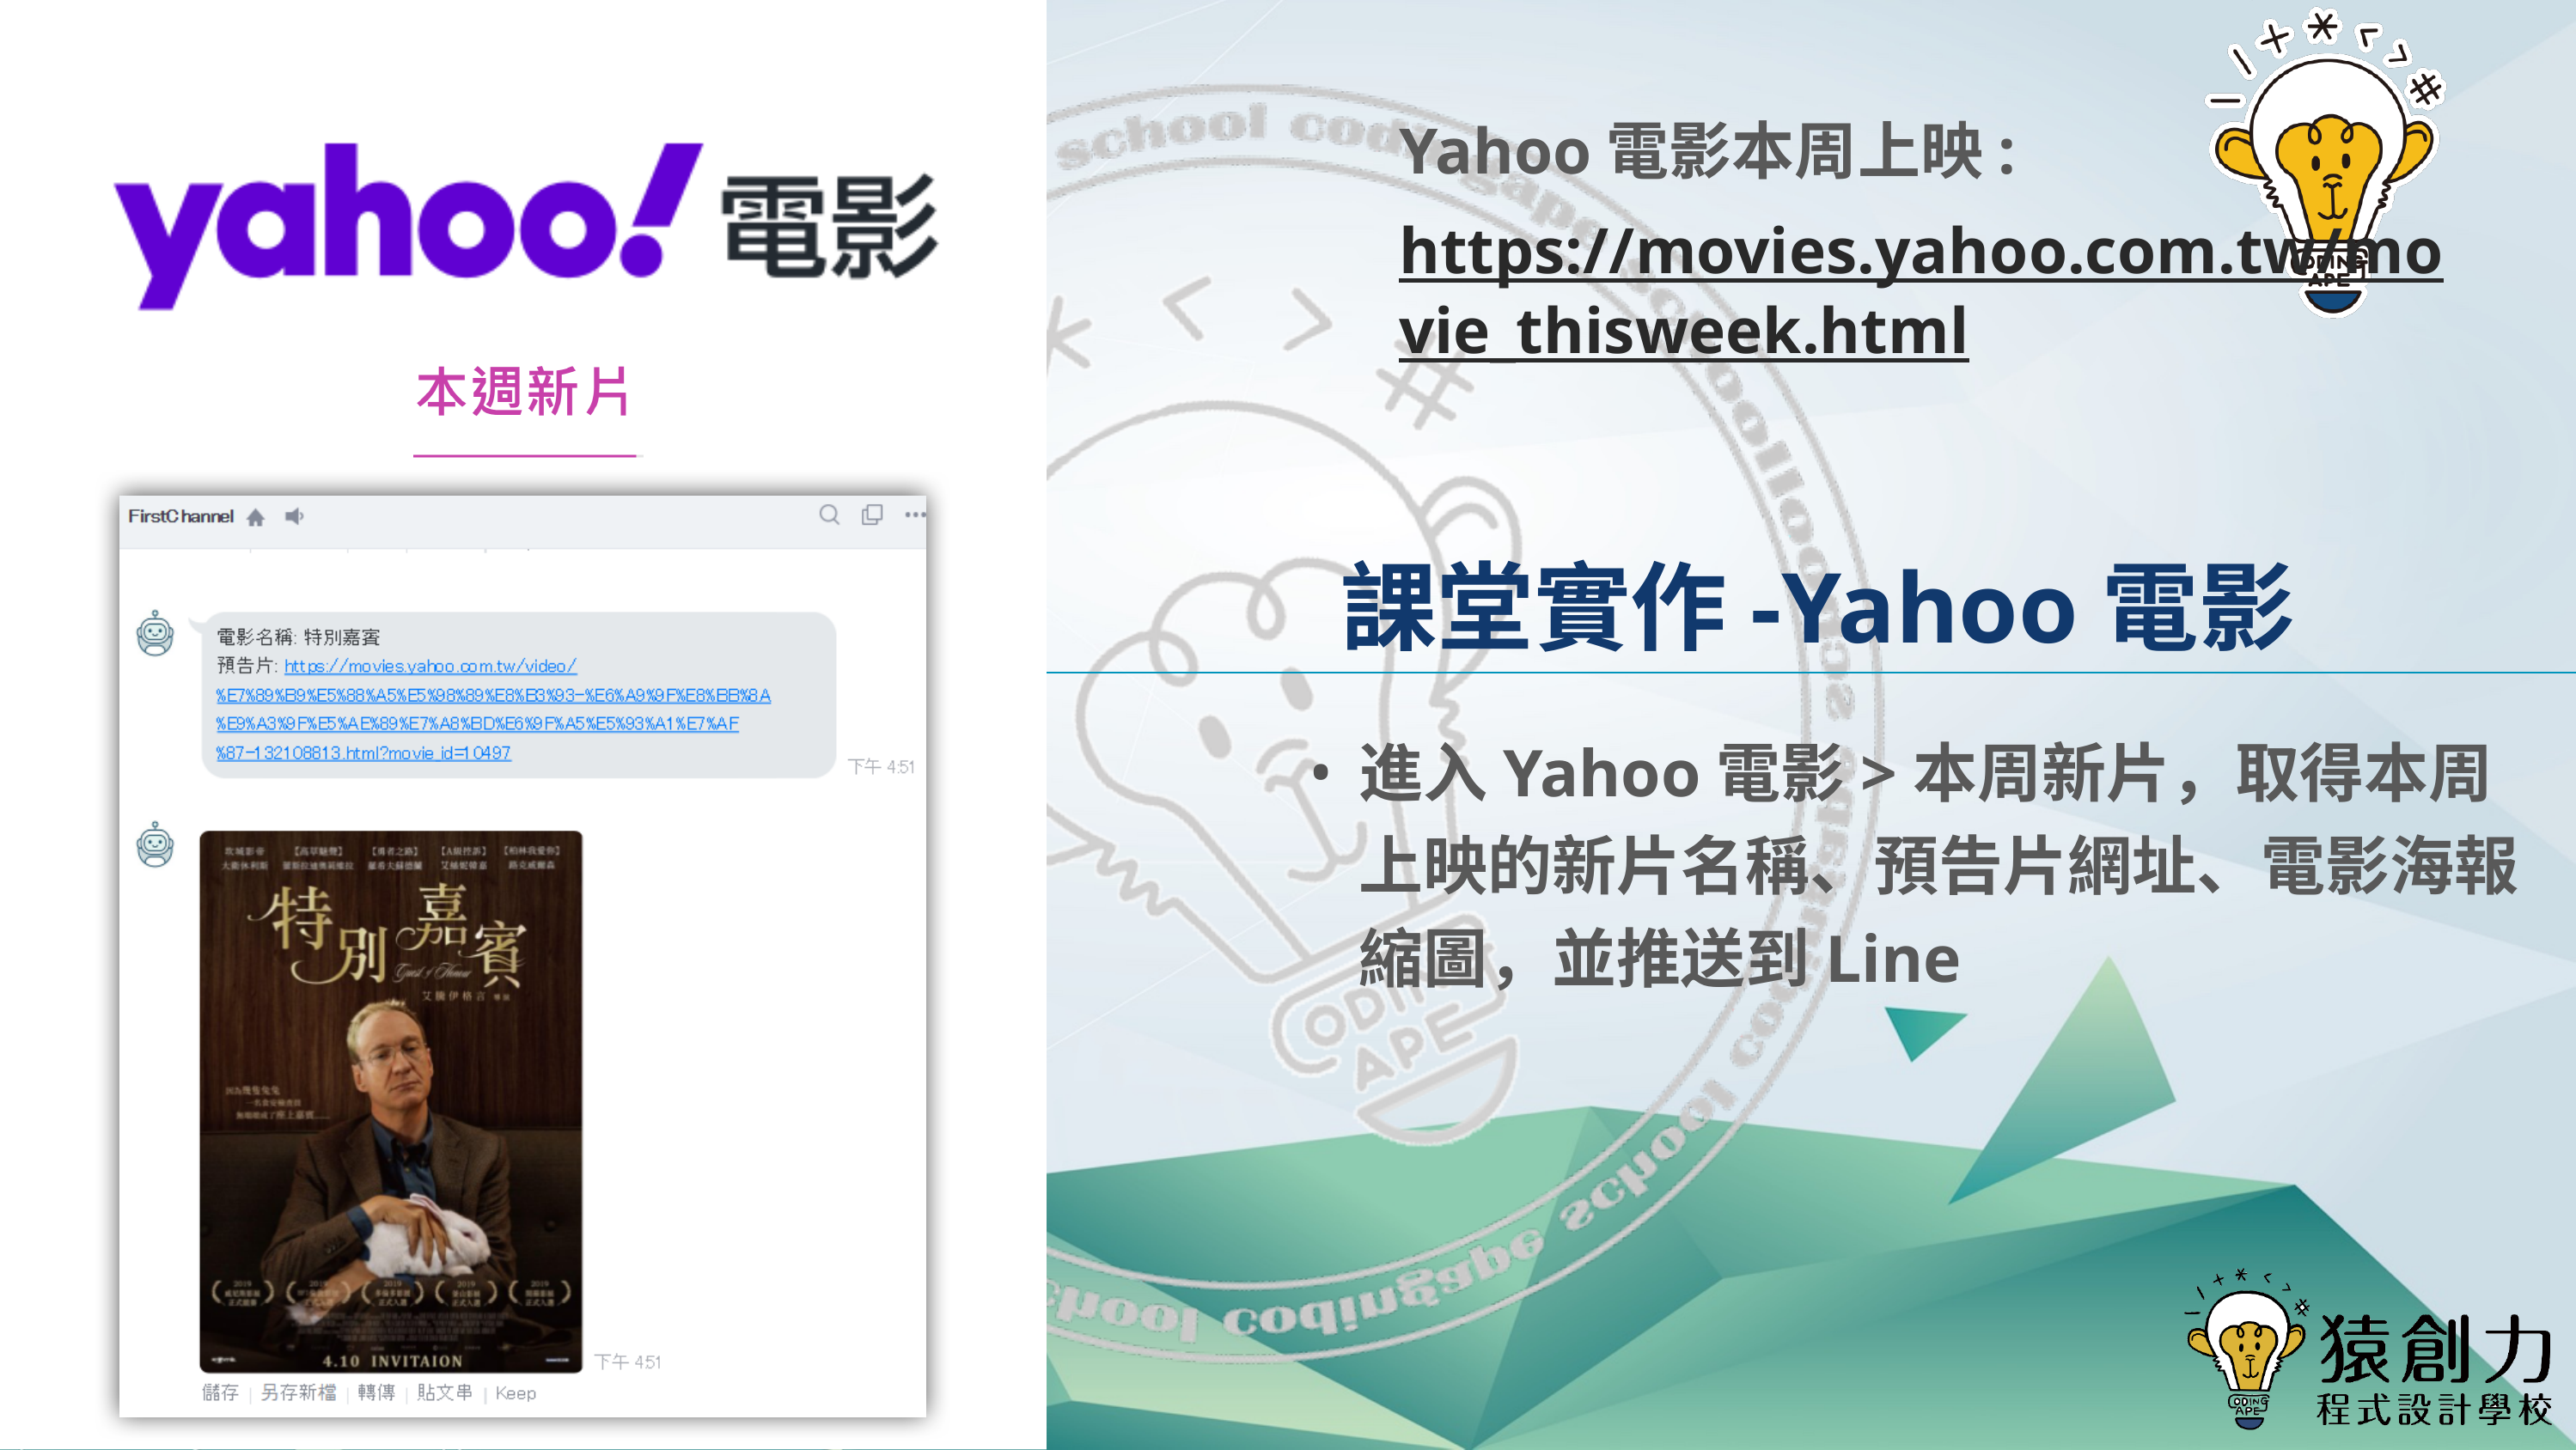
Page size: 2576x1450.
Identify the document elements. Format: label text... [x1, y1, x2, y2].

picture [82, 68, 965, 464]
text_box \ [0, 0, 1047, 1450]
list 課堂實作-Yahoo電影 [1328, 280, 2513, 674]
picture [1047, 674, 2576, 1450]
text_box Yahoo電影本周上映: https://movies.yahoo.com.tw/movie_thisweek.html [1386, 89, 2457, 409]
picture [1047, 0, 2576, 671]
picture [119, 495, 927, 1417]
list 進入Yahoo電影>本周新片，取得本周上映的新片名稱、預告片網址、電影海報縮圖，並推送到Line [1297, 705, 2545, 1312]
